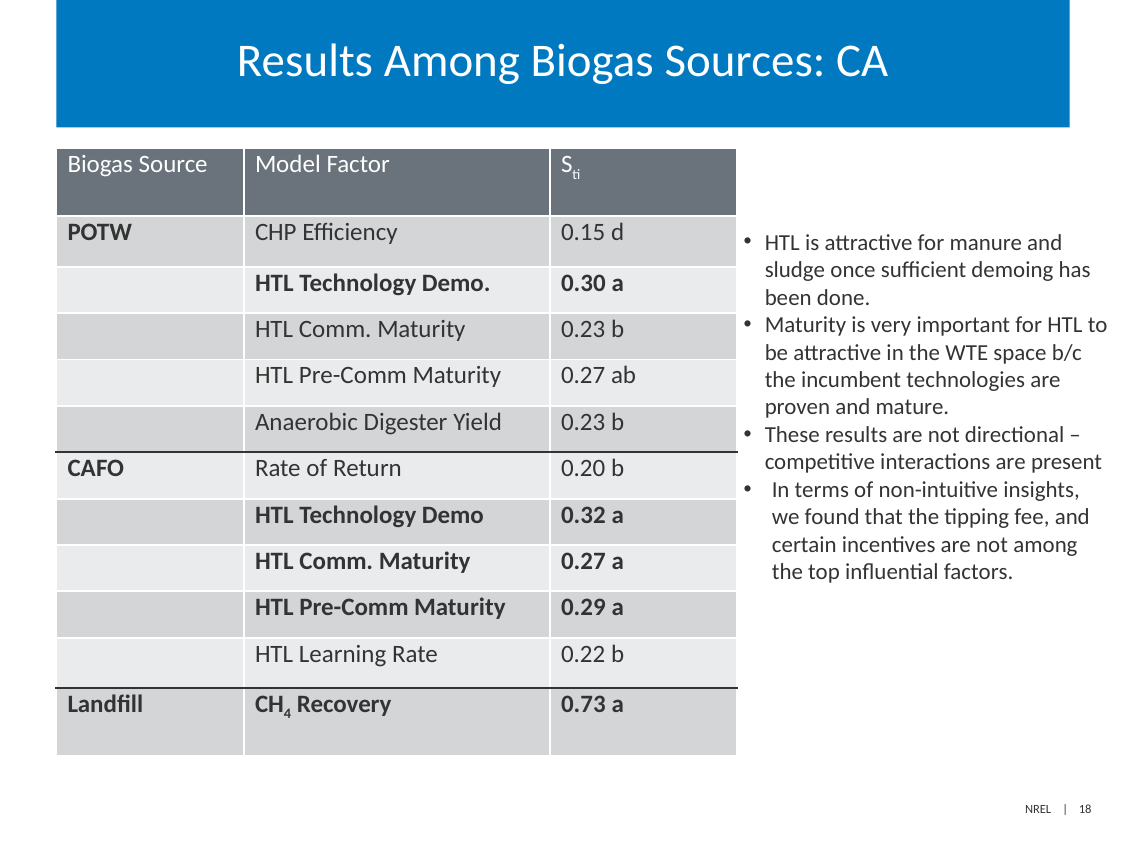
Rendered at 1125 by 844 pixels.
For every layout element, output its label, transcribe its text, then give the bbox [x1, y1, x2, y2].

table_cell HTL Pre-Comm Maturity [245, 360, 549, 405]
table_cell [57, 500, 243, 544]
table_cell 0.23 b [551, 314, 729, 359]
table_cell HTL Comm. Maturity [245, 546, 549, 590]
table_cell [57, 360, 243, 405]
table_cell Rate of Return [245, 453, 549, 498]
table_cell 0.30 a [551, 268, 729, 312]
table_header Sti [551, 149, 736, 215]
table_cell Landfill [57, 689, 243, 755]
table_cell POTW [57, 217, 243, 266]
table_cell CAFO [57, 453, 243, 498]
table_cell 0.27 a [551, 546, 729, 590]
table_cell [57, 546, 243, 590]
text_box HTL is attractive for manure and sludge once sufficient demoing has been done. Maturity is very important for HTL to be attractive in the WTE space b/c the incumbent technologies are proven and mature. These results are not directional – competitive interactions are present In terms of non-intuitive insights, we found that the tipping fee, and certain incentives are not among the top influential factors. [729, 219, 1125, 620]
table_cell 0.29 a [551, 592, 736, 637]
table_header Model Factor [245, 149, 549, 215]
table_cell 0.15 d [551, 217, 736, 266]
table_cell [57, 639, 243, 687]
table_cell [57, 314, 243, 359]
table_cell HTL Technology Demo [245, 500, 549, 544]
table_cell [57, 592, 243, 637]
table_cell 0.23 b [551, 407, 729, 451]
table_header Biogas Source [57, 149, 243, 215]
table_cell 0.32 a [551, 500, 729, 544]
table_cell HTL Pre-Comm Maturity [245, 592, 549, 637]
table_cell HTL Technology Demo. [245, 268, 549, 312]
table_cell CHP Efficiency [245, 217, 549, 266]
table_cell 0.27 ab [551, 360, 729, 405]
table_cell 0.20 b [551, 453, 729, 498]
title Results Among Biogas Sources: CA [56, 0, 1070, 128]
table_cell 0.73 a [551, 689, 736, 755]
table_cell HTL Learning Rate [245, 639, 549, 687]
table_cell 0.22 b [551, 639, 736, 687]
table_cell [57, 268, 243, 312]
table_cell Anaerobic Digester Yield [245, 407, 549, 451]
table_cell CH4 Recovery [245, 689, 549, 755]
table_cell HTL Comm. Maturity [245, 314, 549, 359]
table_cell [57, 407, 243, 451]
